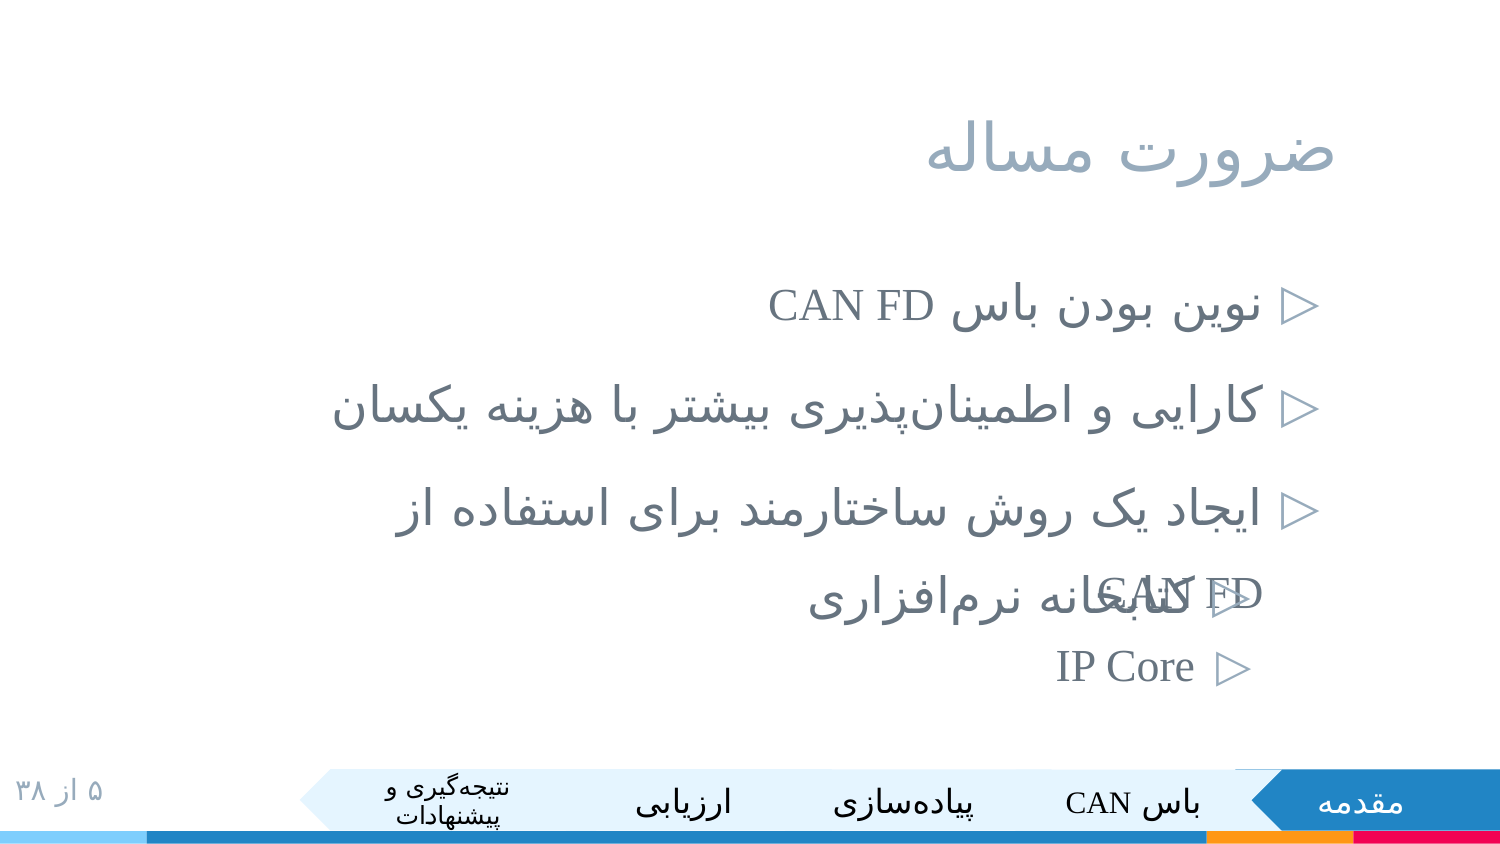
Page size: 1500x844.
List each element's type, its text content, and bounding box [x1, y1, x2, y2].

text_box ارزیابی [567, 769, 832, 831]
text_box مقدمه [1253, 769, 1500, 831]
text_box نتیجه‌گیری و پیشنهادات [299, 769, 597, 831]
list نوین بودن باس CAN FD کارایی و اطمینان‌پذیری بیشتر با هزینه یکسان ایجاد یک روش ساختارمند برای استفاده از CAN FD [293, 225, 1354, 587]
text_box کتابخانه نرم‌افزاری IP Core [225, 548, 1286, 737]
title ضرورت مساله [293, 58, 1354, 200]
text_box باس CAN [1022, 769, 1282, 831]
slide_number ۵ از ۳۸ [0, 756, 119, 808]
text_box پیاده‌سازی [803, 769, 1052, 831]
